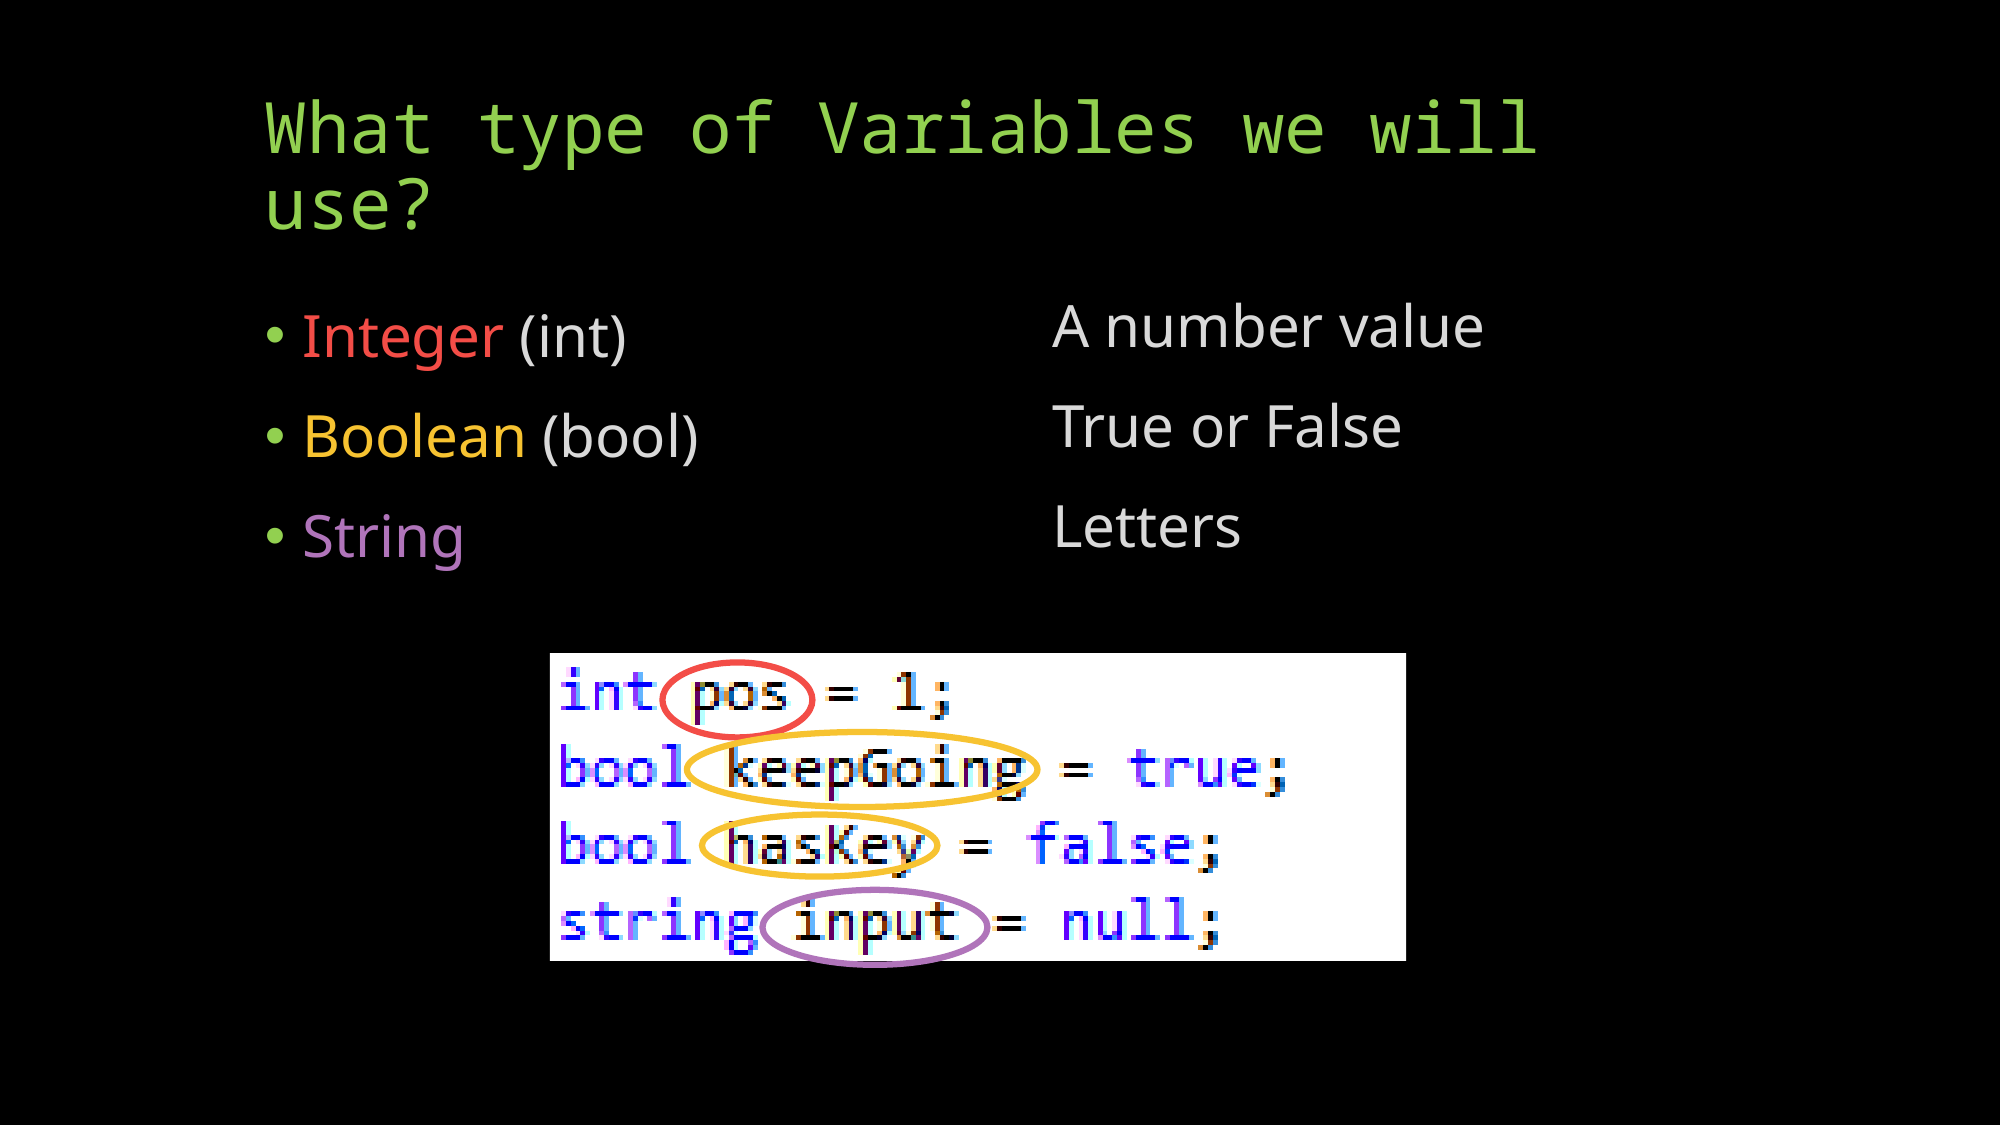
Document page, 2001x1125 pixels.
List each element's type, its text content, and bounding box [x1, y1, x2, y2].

list Integer (int) Boolean (bool) String [249, 299, 963, 1000]
text_box [819, 961, 931, 966]
title What type of Variables we will use? [249, 64, 1750, 253]
list A number value True or False Letters [1037, 289, 1750, 990]
picture [549, 653, 1407, 961]
